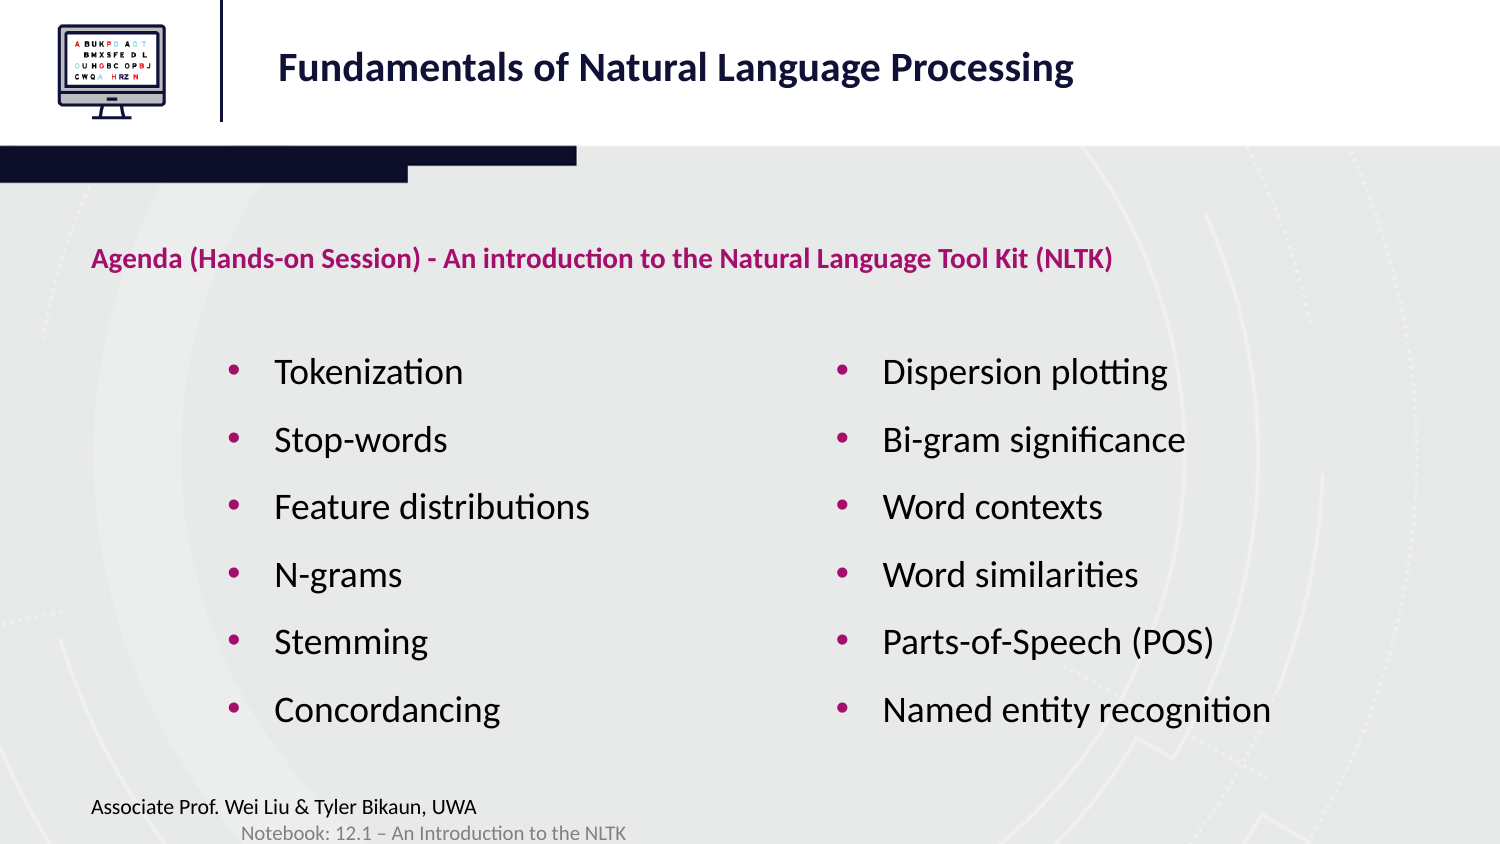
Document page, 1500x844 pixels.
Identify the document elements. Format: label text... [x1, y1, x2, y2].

list Fundamentals of Natural Language Processing [263, 32, 1404, 106]
list Agenda (Hands-on Session) - An introduction to the Natural Language Tool Kit (NLTK) [76, 231, 1217, 268]
list Associate Prof. Wei Liu & Tyler Bikaun, UWA Notebook: 12.1 – An Introduction to the NLTK [76, 784, 1404, 821]
text_box Dispersion plotting Bi-gram significance Word contexts Word similarities Parts-of-Speech (POS) Named entity recognition [820, 317, 1287, 738]
text_box Tokenization Stop-words Feature distributions N-grams Stemming Concordancing [212, 317, 606, 738]
picture [0, 0, 1500, 844]
